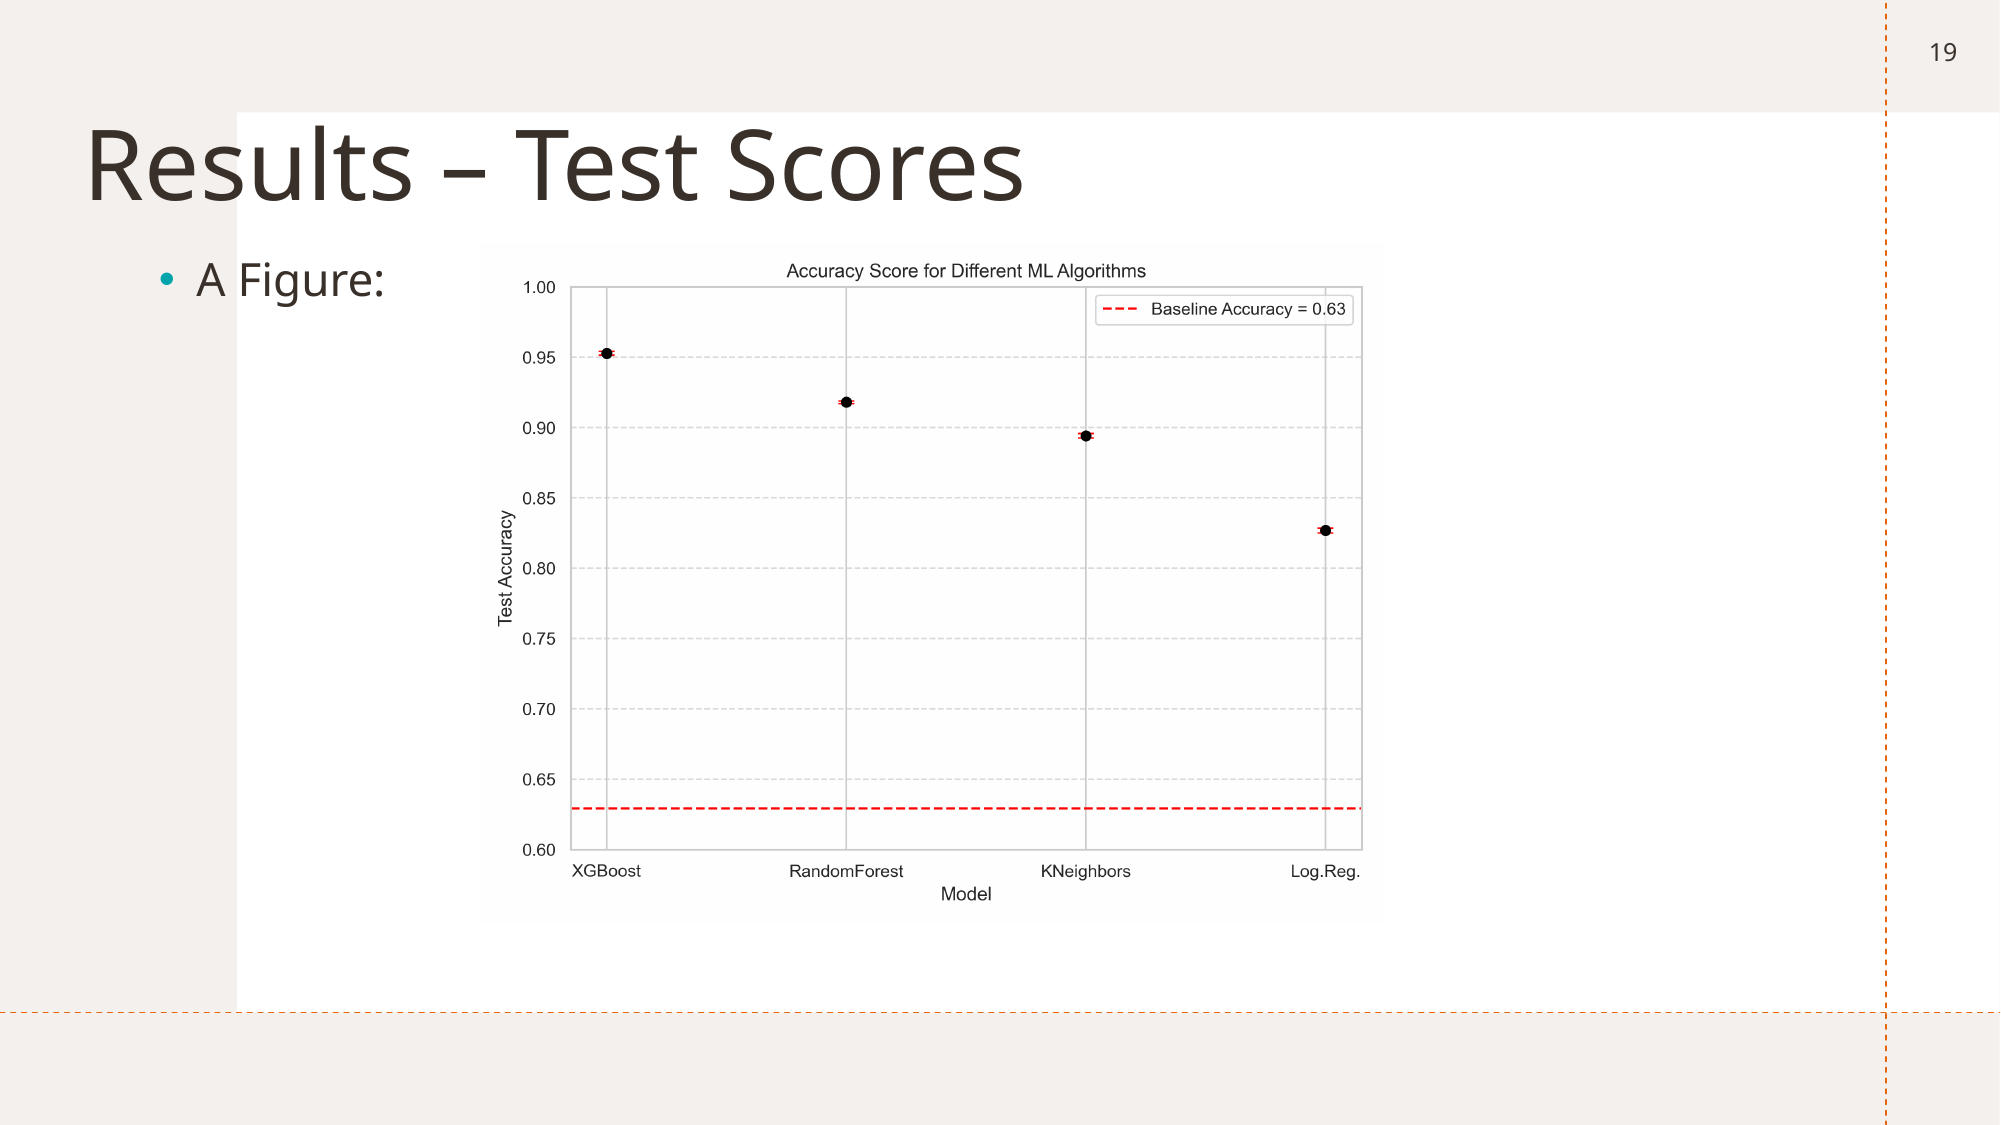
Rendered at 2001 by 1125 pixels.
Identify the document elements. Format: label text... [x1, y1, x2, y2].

title Results – Test Scores [68, 59, 1794, 243]
picture [478, 243, 1385, 924]
list A Figure: [68, 243, 1794, 1012]
slide_number 19 [1886, 0, 2000, 110]
